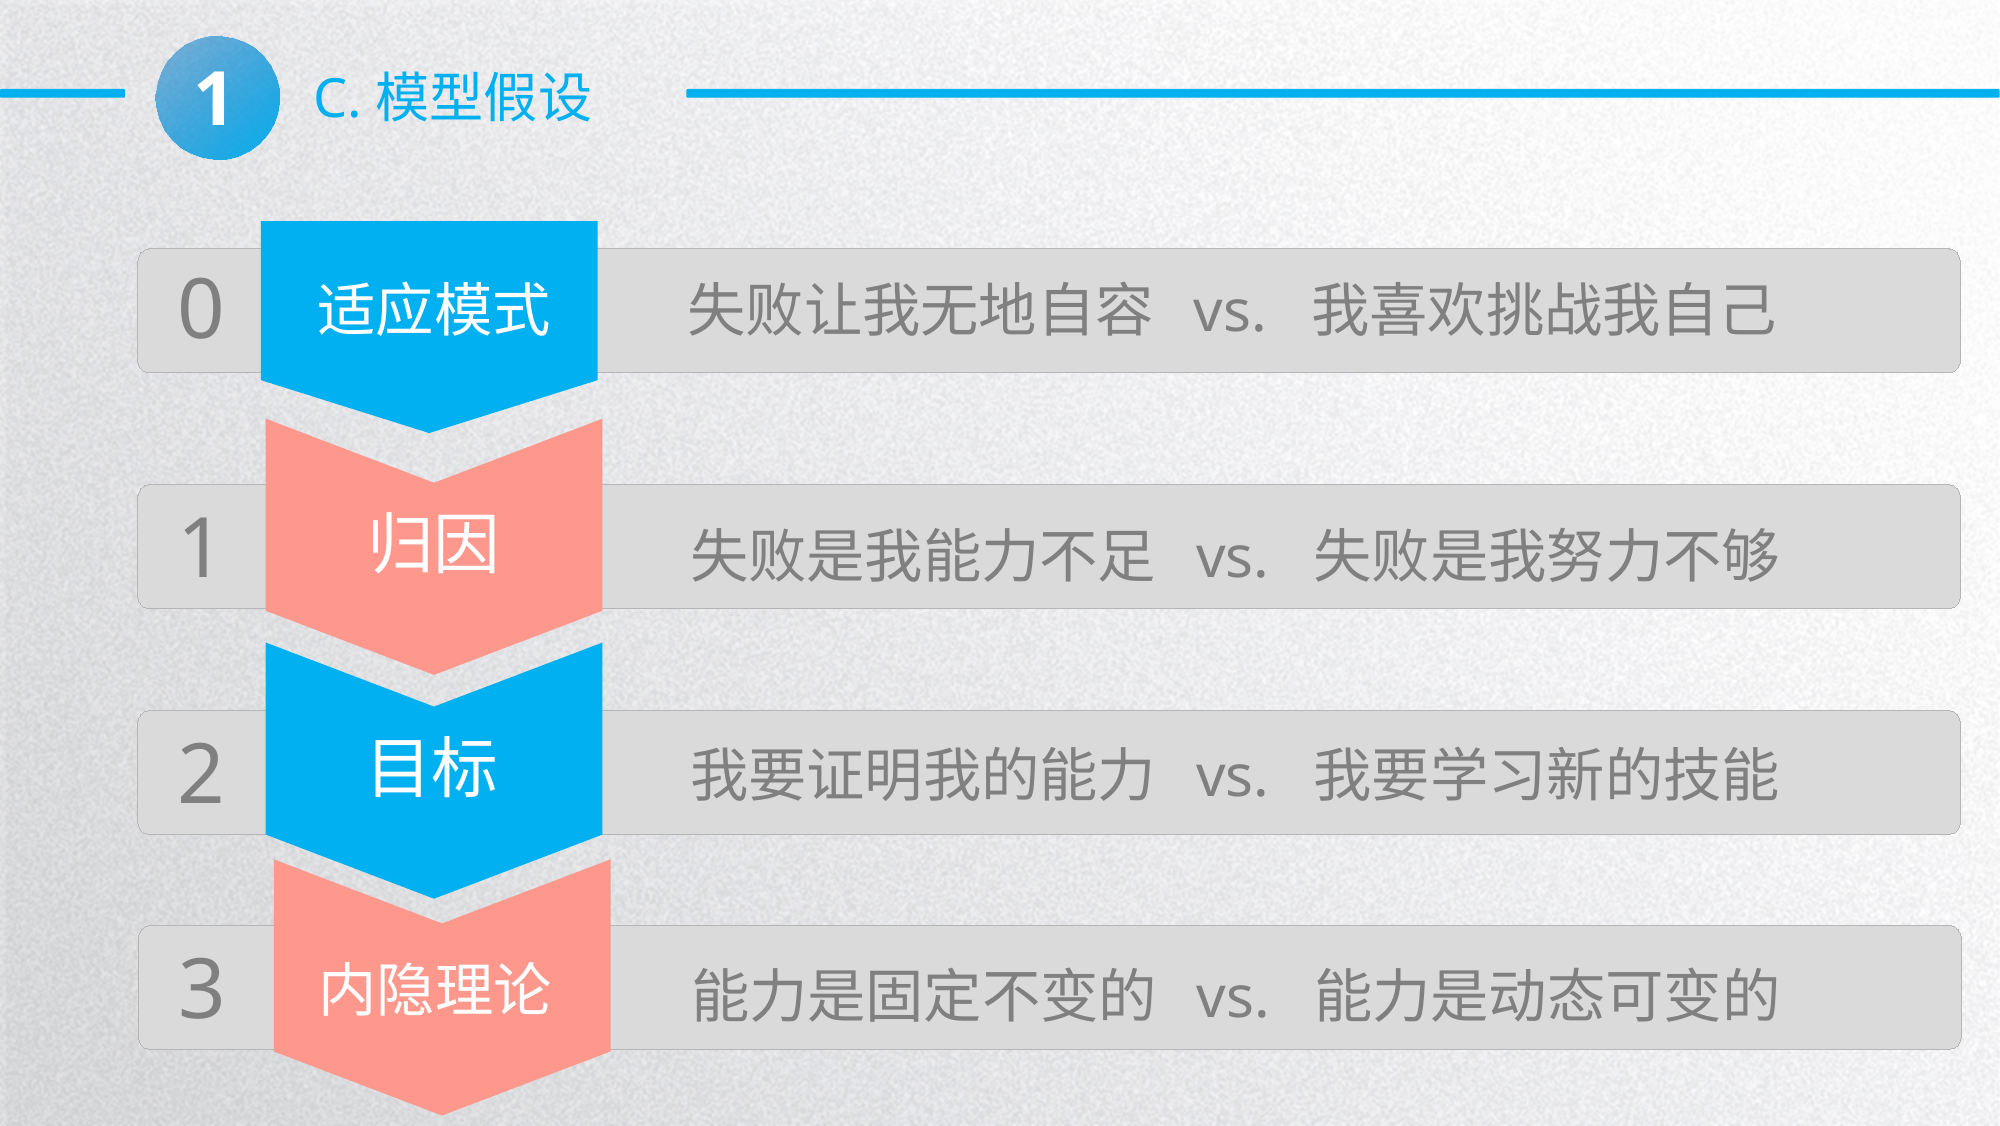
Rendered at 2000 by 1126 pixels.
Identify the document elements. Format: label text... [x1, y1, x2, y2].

text_box [603, 484, 1961, 609]
picture [0, 98, 2000, 1126]
text_box [137, 484, 265, 609]
text_box 3 [147, 929, 257, 1041]
text_box 失败让我无地自容 vs. 我喜欢挑战我自己 [676, 267, 1923, 349]
text_box 归因 [293, 496, 576, 588]
text_box 内隐理论 [293, 947, 576, 1029]
text_box [611, 925, 1962, 1050]
text_box 我要证明我的能力 vs. 我要学习新的技能 [678, 732, 1925, 814]
text_box 目标 [290, 720, 573, 812]
picture [0, 0, 2000, 88]
text_box [137, 710, 265, 835]
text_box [319, 88, 2000, 98]
text_box [265, 418, 603, 675]
text_box [260, 221, 598, 434]
text_box 2 [146, 714, 257, 827]
text_box [137, 248, 260, 373]
text_box [273, 859, 611, 1116]
text_box [598, 248, 1961, 373]
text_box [0, 88, 111, 98]
text_box [603, 710, 1961, 835]
text_box C.模型假设 [319, 109, 608, 136]
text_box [116, 35, 314, 160]
text_box 能力是固定不变的 vs. 能力是动态可变的 [679, 953, 1926, 1035]
text_box 1 [146, 488, 257, 600]
text_box 适应模式 [293, 267, 576, 349]
text_box 失败是我能力不足 vs. 失败是我努力不够 [678, 513, 1925, 595]
text_box [265, 642, 603, 899]
text_box C.模型假设 [319, 56, 608, 86]
text_box [138, 925, 273, 1050]
text_box 0 [146, 249, 257, 361]
